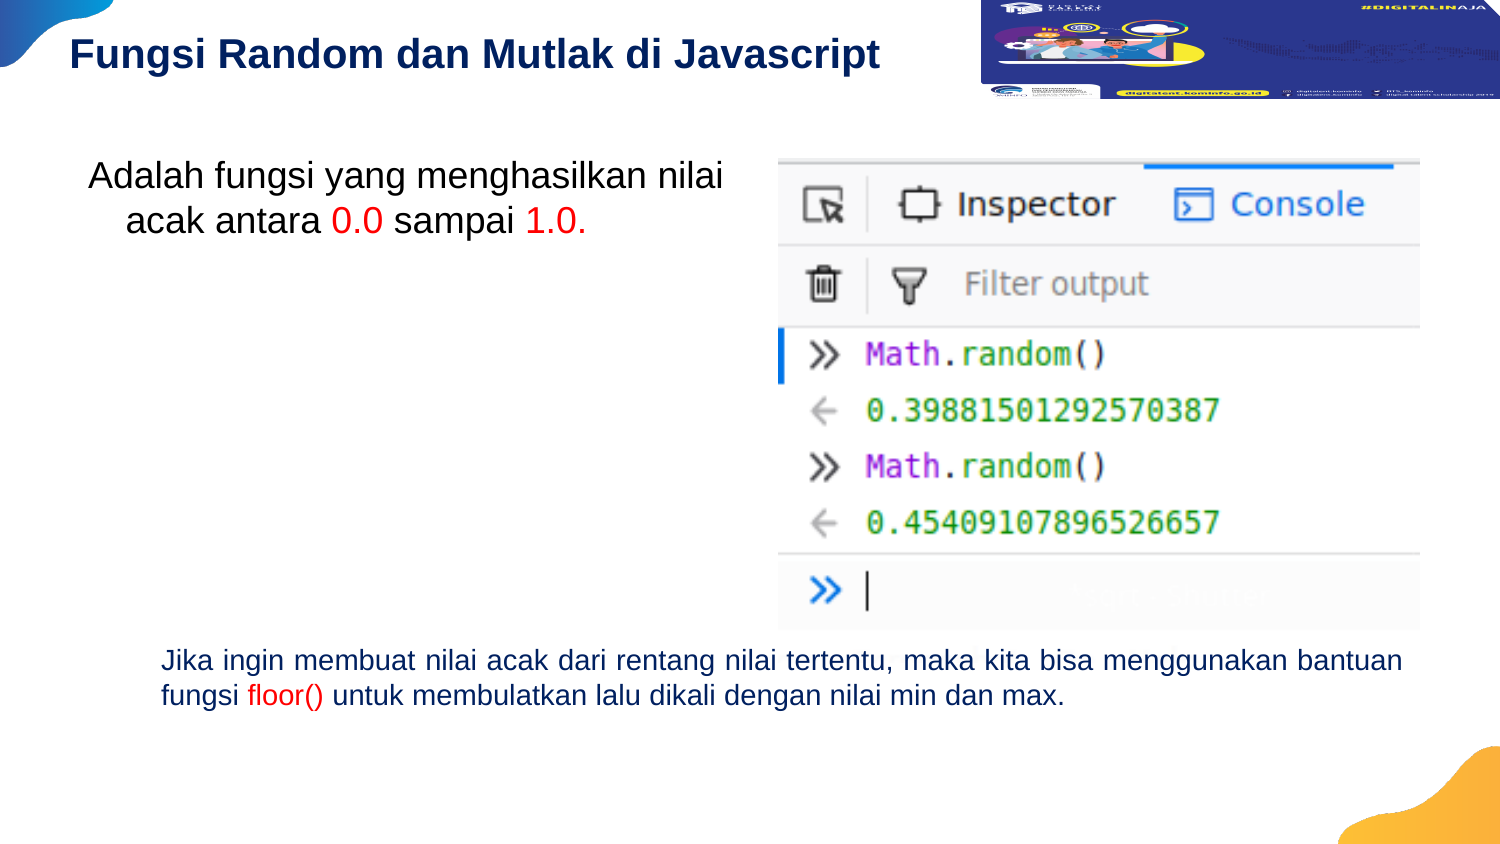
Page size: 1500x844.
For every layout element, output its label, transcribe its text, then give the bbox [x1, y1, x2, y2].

picture [0, 0, 115, 73]
picture [1335, 738, 1500, 844]
text_box Adalah fungsi yang menghasilkan nilai acak antara 0.0 sampai 1.0. [54, 143, 750, 294]
picture [980, 0, 1500, 100]
text_box Jika ingin membuat nilai acak dari rentang nilai tertentu, maka kita bisa menggunakan bantuan fungsi floor() untuk membulatkan lalu dikali dengan nilai min dan max. [114, 634, 1420, 719]
picture [777, 158, 1421, 664]
text_box Fungsi Random dan Mutlak di Javascript [54, 19, 982, 135]
